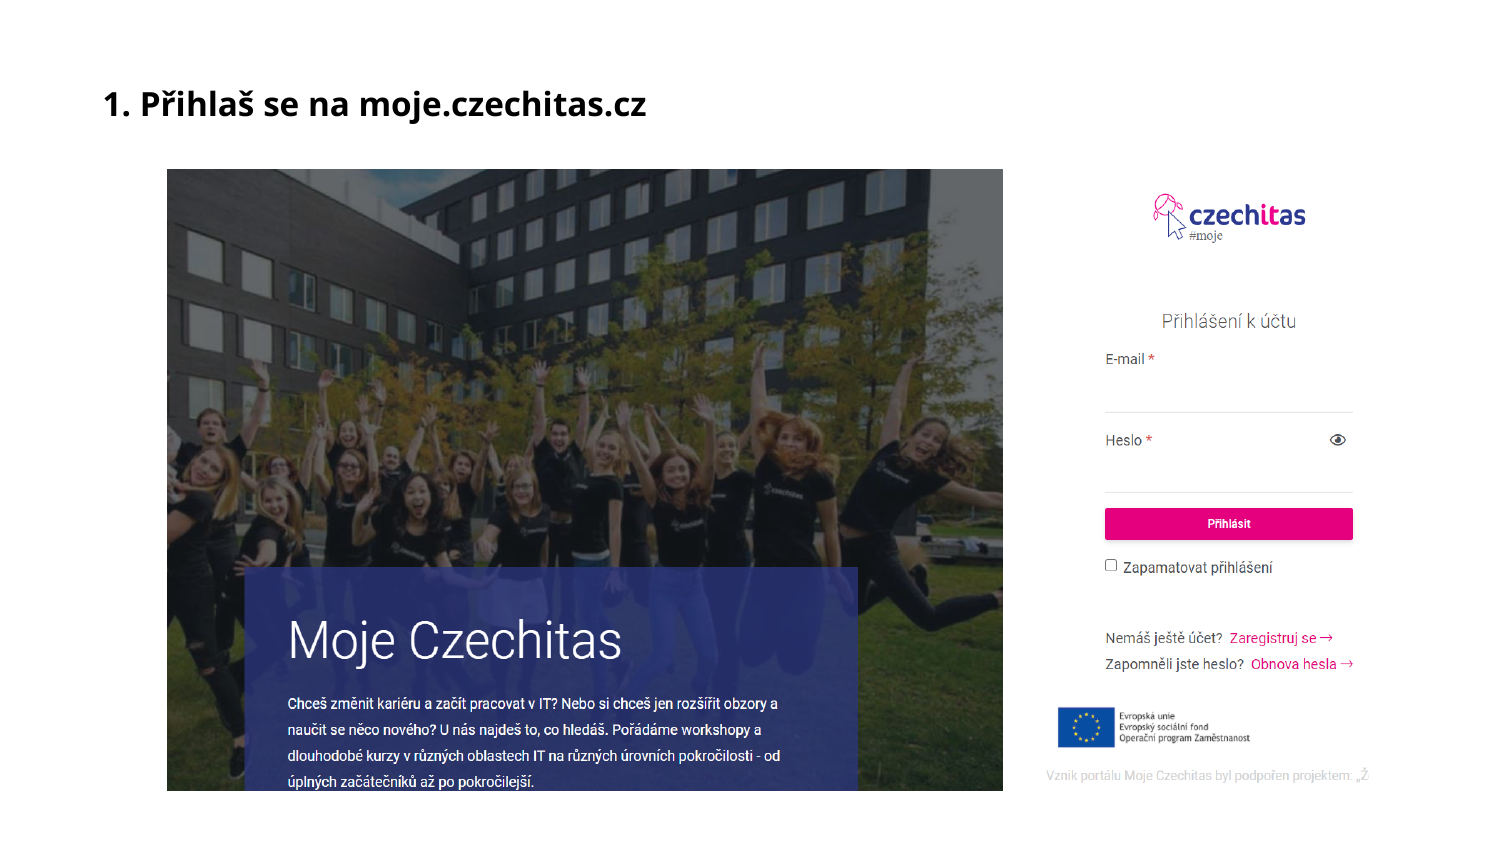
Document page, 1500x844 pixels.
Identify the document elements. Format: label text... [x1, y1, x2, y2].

list 1. Přihlaš se na moje.czechitas.cz [87, 62, 1324, 473]
picture [167, 169, 1369, 792]
